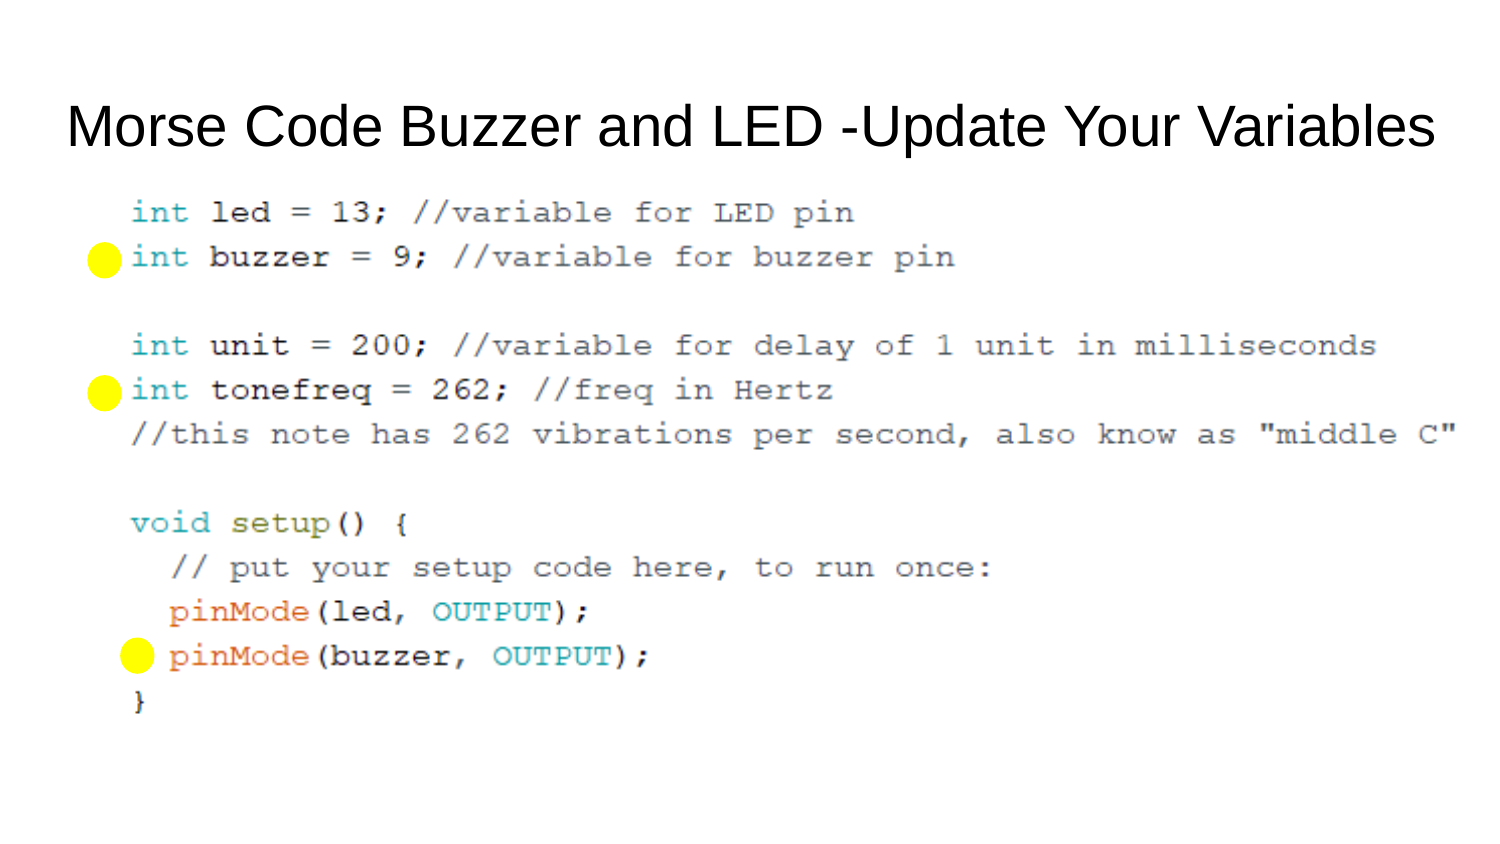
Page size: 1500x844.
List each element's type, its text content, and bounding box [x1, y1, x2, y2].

title Morse Code Buzzer and LED -Update Your Variables [51, 72, 1473, 167]
text_box [88, 375, 115, 411]
picture [120, 192, 1473, 726]
text_box [88, 242, 115, 278]
